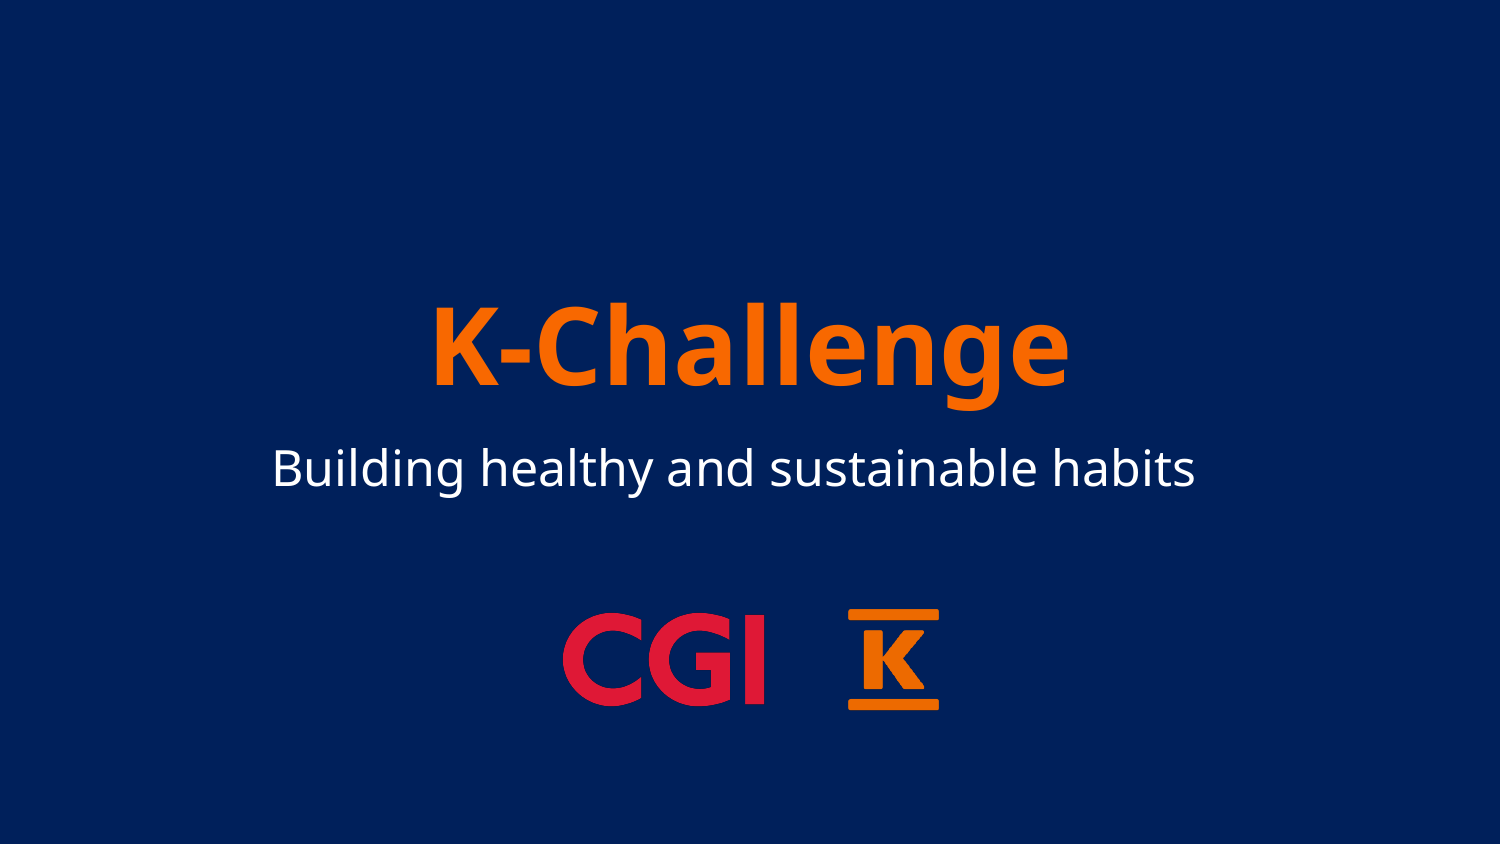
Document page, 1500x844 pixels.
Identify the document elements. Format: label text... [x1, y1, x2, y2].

picture [562, 612, 765, 708]
subtitle Building healthy and sustainable habits [35, 421, 1433, 552]
picture [806, 572, 982, 747]
title K-Challenge [51, 257, 1449, 422]
